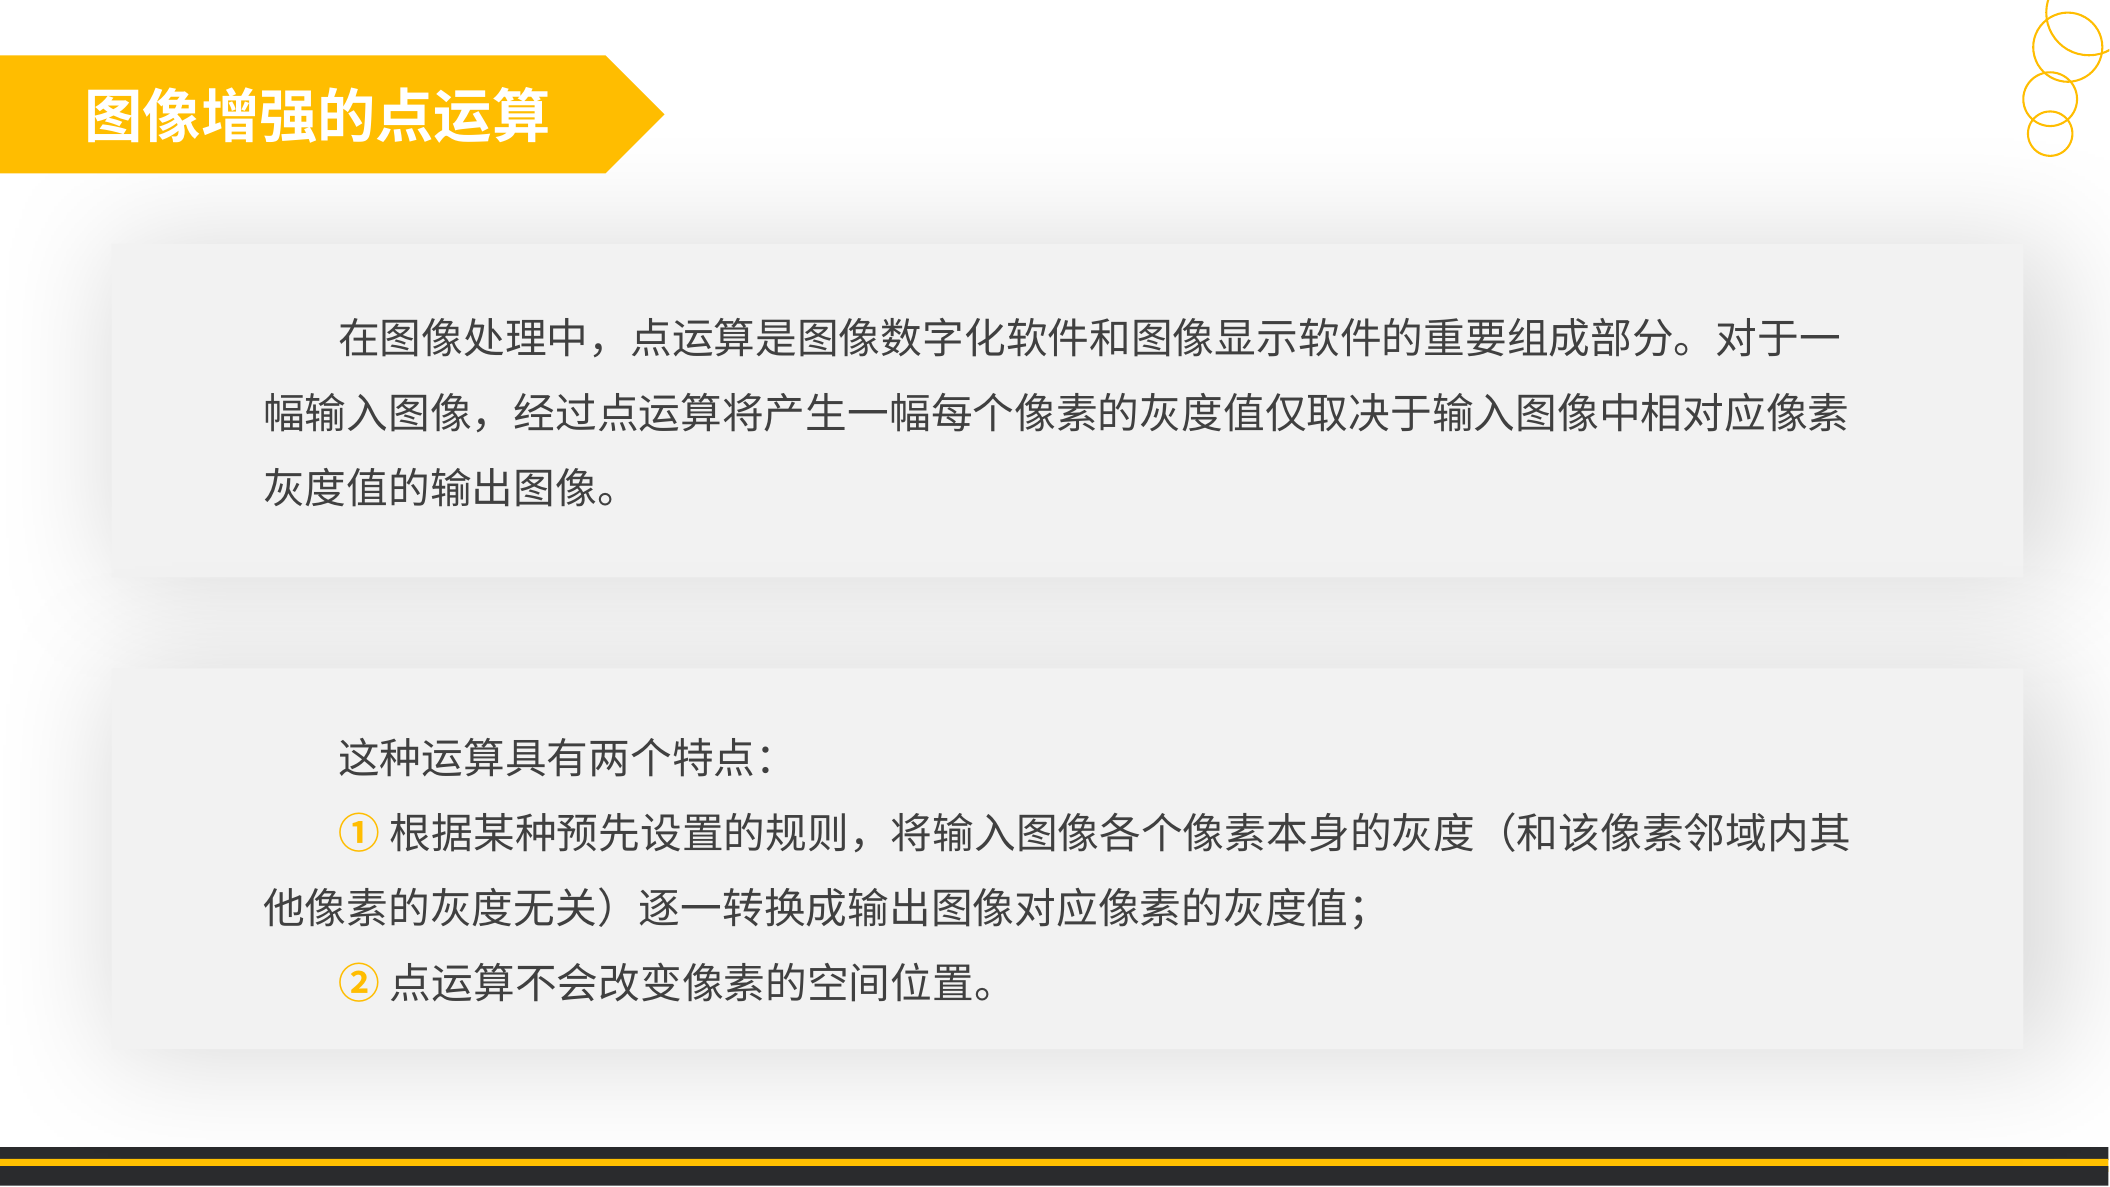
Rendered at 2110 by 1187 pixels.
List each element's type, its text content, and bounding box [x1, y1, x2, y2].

text_box 在图像处理中，点运算是图像数字化软件和图像显示软件的重要组成部分。对于一幅输入图像，经过点运算将产生一幅每个像素的灰度值仅取决于输入图像中相对应像素灰度值的输出图像。 [248, 278, 1887, 519]
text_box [2023, 0, 2110, 156]
text_box 这种运算具有两个特点： ①根据某种预先设置的规则，将输入图像各个像素本身的灰度（和该像素邻域内其他像素的灰度无关）逐一转换成输出图像对应像素的灰度值； ②点运算不会改变像素的空间位置。 [248, 699, 1887, 1015]
text_box 图像增强的点运算 [0, 54, 667, 175]
text_box [111, 243, 2024, 578]
text_box [111, 667, 2024, 1050]
